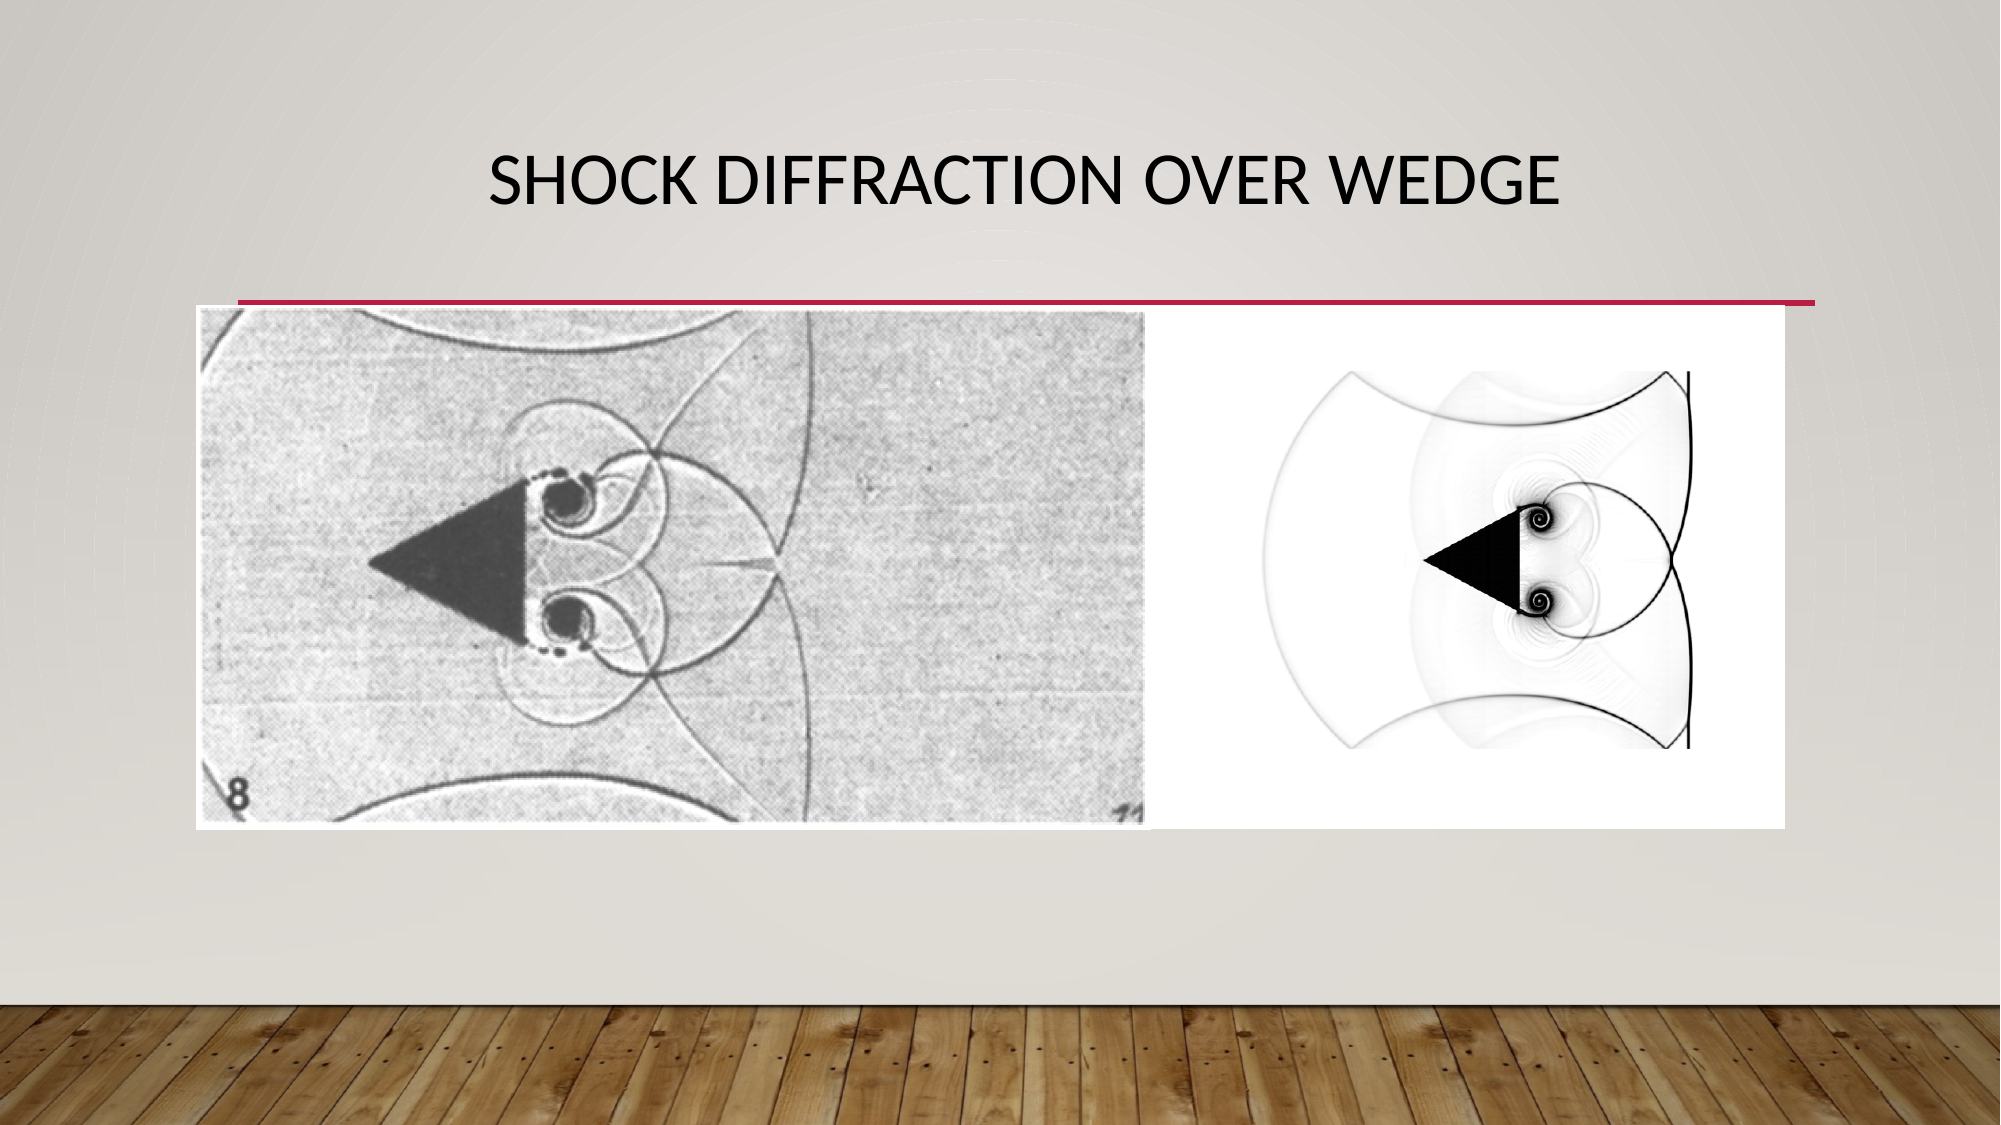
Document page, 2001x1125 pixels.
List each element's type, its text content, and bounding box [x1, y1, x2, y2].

title shock diffraction over wedge [237, 132, 1814, 306]
picture [0, 1005, 2000, 1125]
text_box [266, 305, 1805, 998]
picture [196, 305, 1785, 830]
